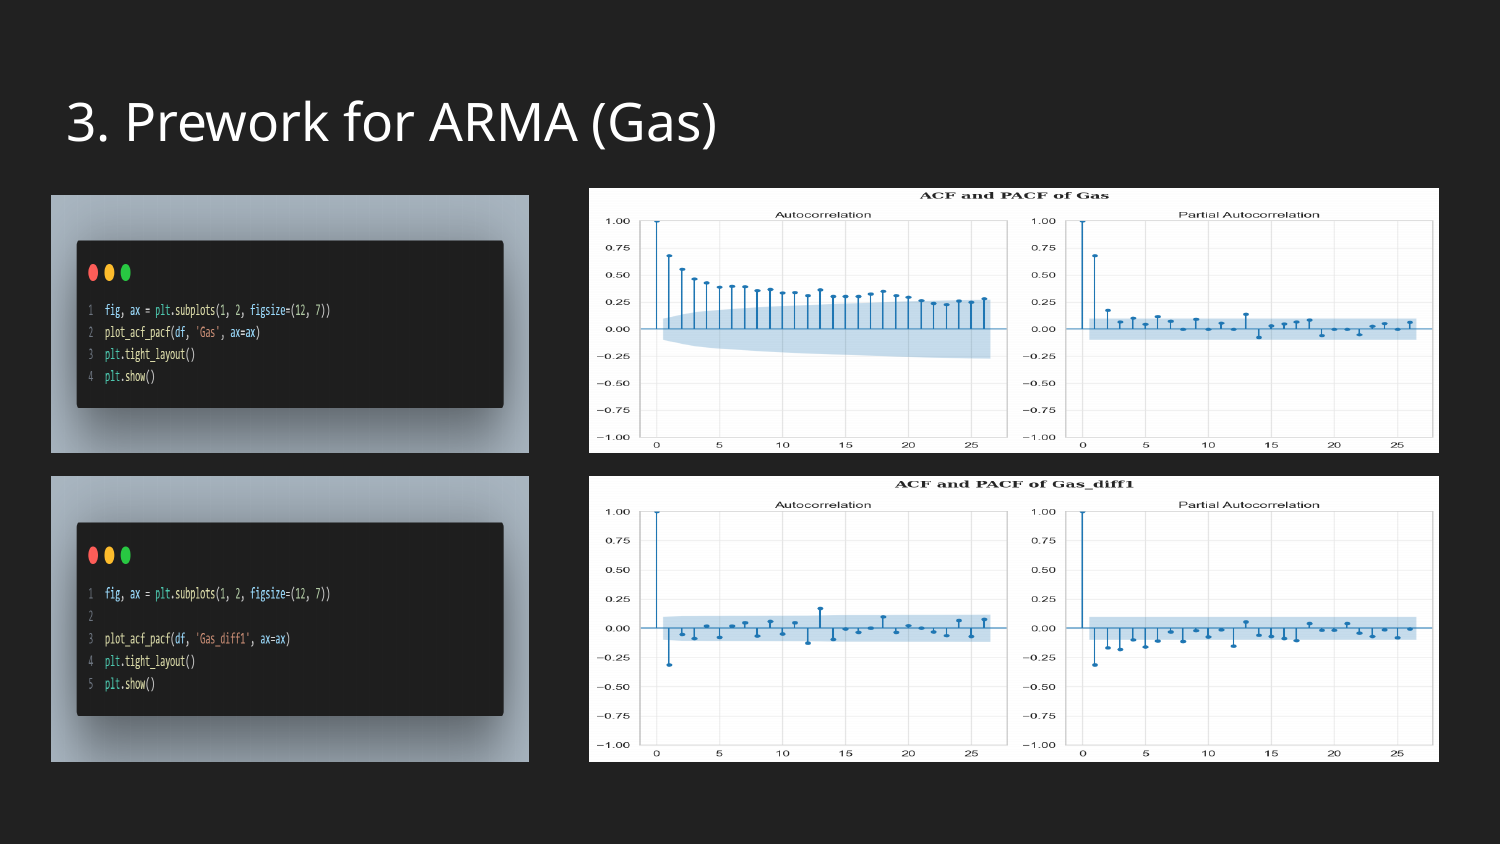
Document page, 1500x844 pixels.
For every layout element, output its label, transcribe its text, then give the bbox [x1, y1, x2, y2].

picture [589, 188, 1439, 453]
picture [50, 195, 529, 453]
title 3. Prework for ARMA (Gas) [51, 72, 1449, 167]
picture [50, 476, 529, 762]
picture [589, 476, 1439, 762]
